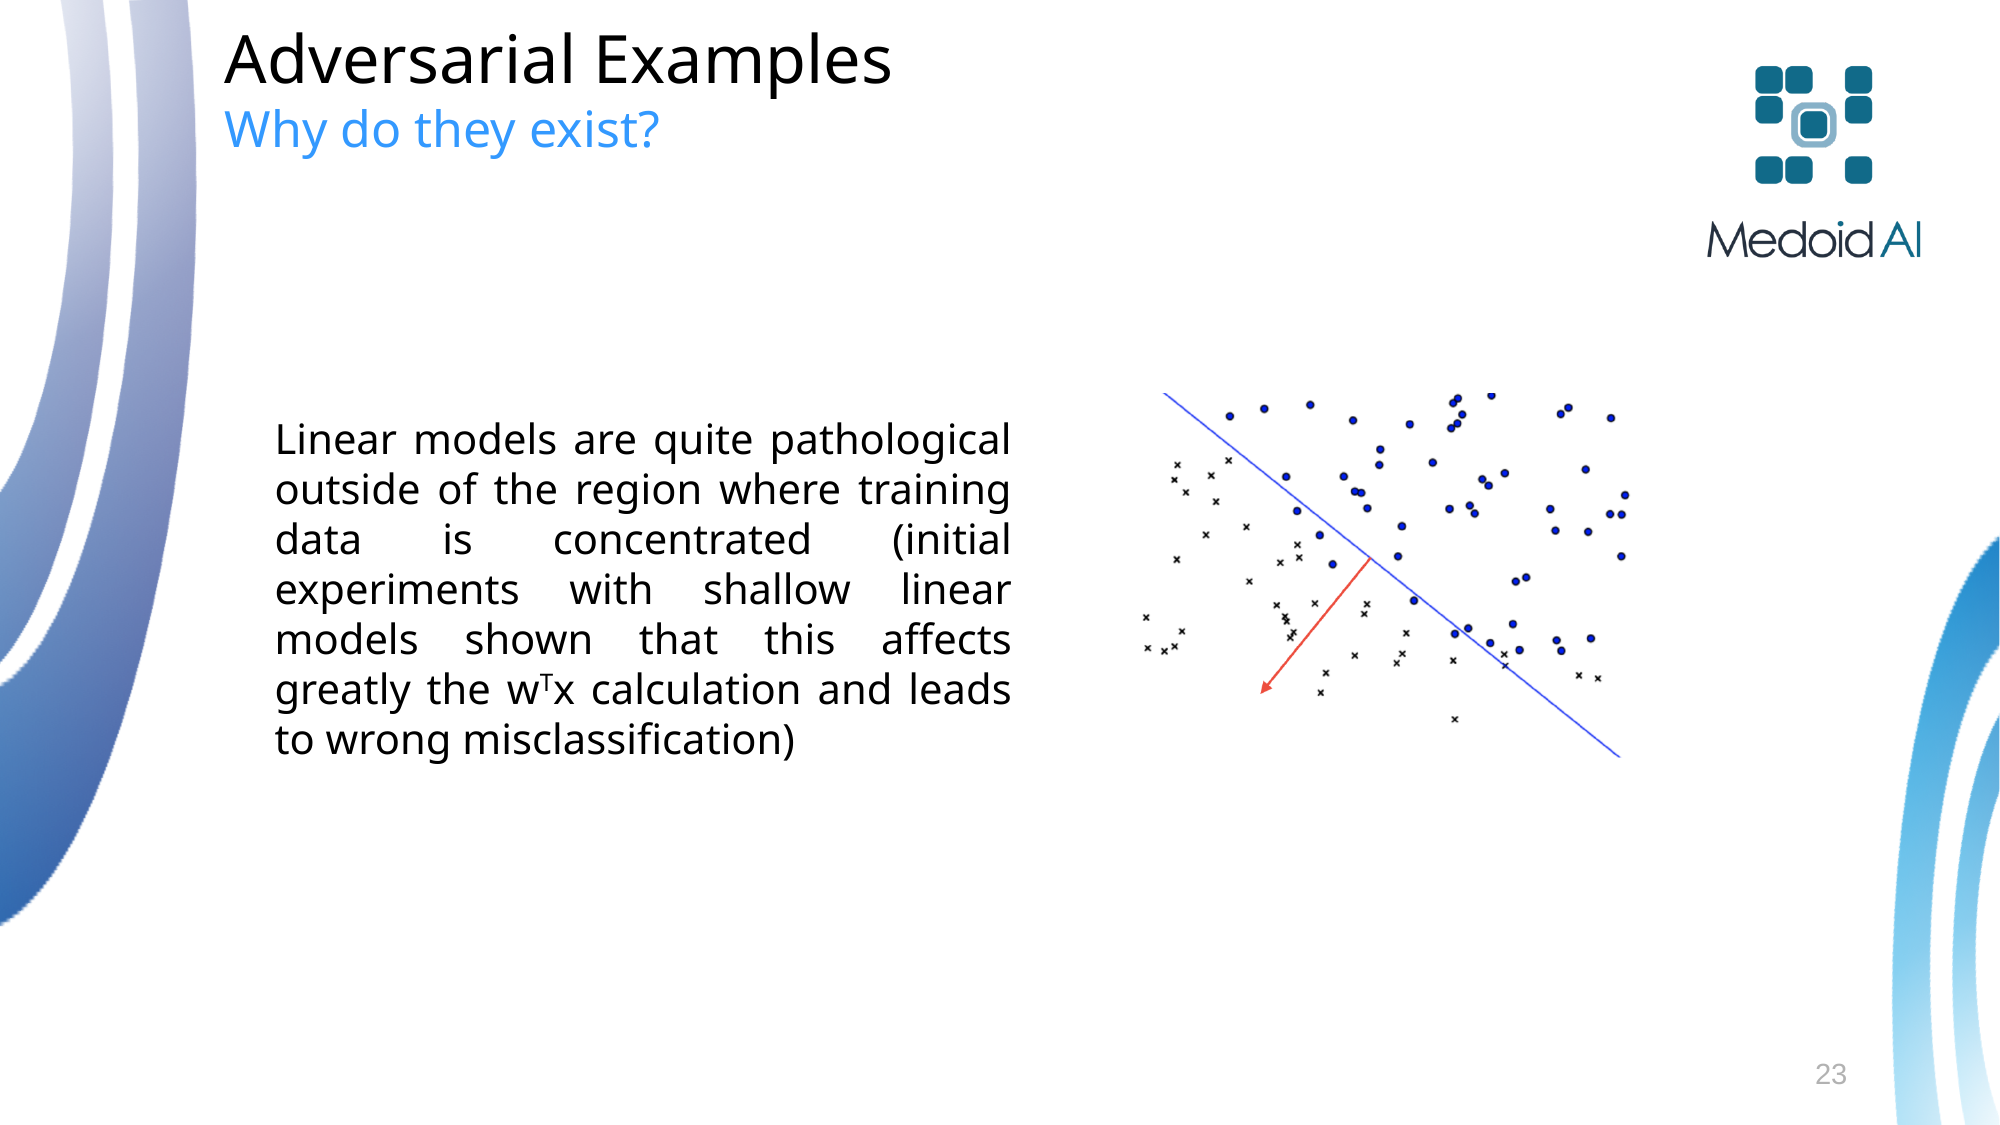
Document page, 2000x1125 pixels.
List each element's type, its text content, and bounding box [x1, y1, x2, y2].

text_box Adversarial Examples Why do they exist? [224, 0, 2000, 175]
text_box Linear models are quite pathological outside of the region where training data is concentrated (initial experiments with shallow linear models shown that this affects greatly the wTx calculation and leads to wrong misclassification) [274, 412, 1013, 838]
picture [0, 0, 2000, 1125]
slide_number 23 [1412, 1042, 1863, 1103]
